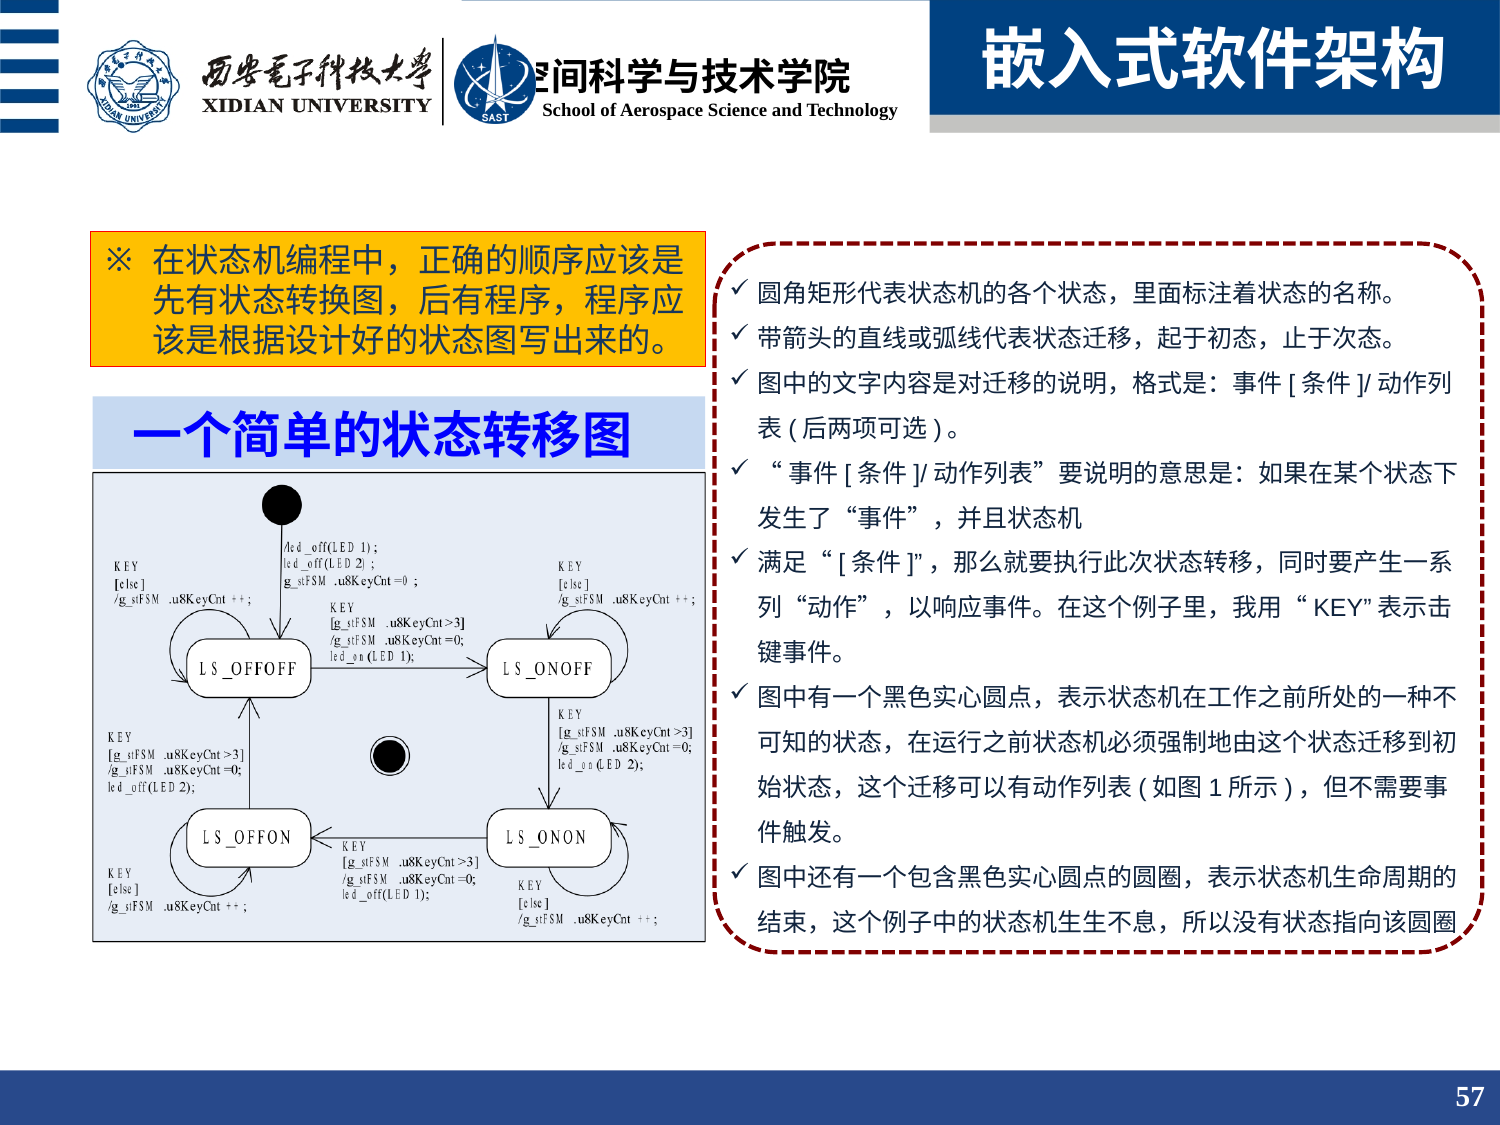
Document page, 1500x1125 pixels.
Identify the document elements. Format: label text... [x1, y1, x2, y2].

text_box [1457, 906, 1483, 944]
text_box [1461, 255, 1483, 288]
text_box 一个简单的状态转移图 [92, 396, 706, 468]
text_box 嵌入式软件架构 [927, 0, 1500, 114]
picture [0, 0, 1500, 1070]
text_box 在状态机编程中，正确的顺序应该是先有状态转换图，后有程序，程序应该是根据设计好的状态图写出来的。 [90, 231, 706, 367]
text_box [712, 241, 1485, 955]
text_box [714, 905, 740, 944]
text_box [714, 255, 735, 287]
